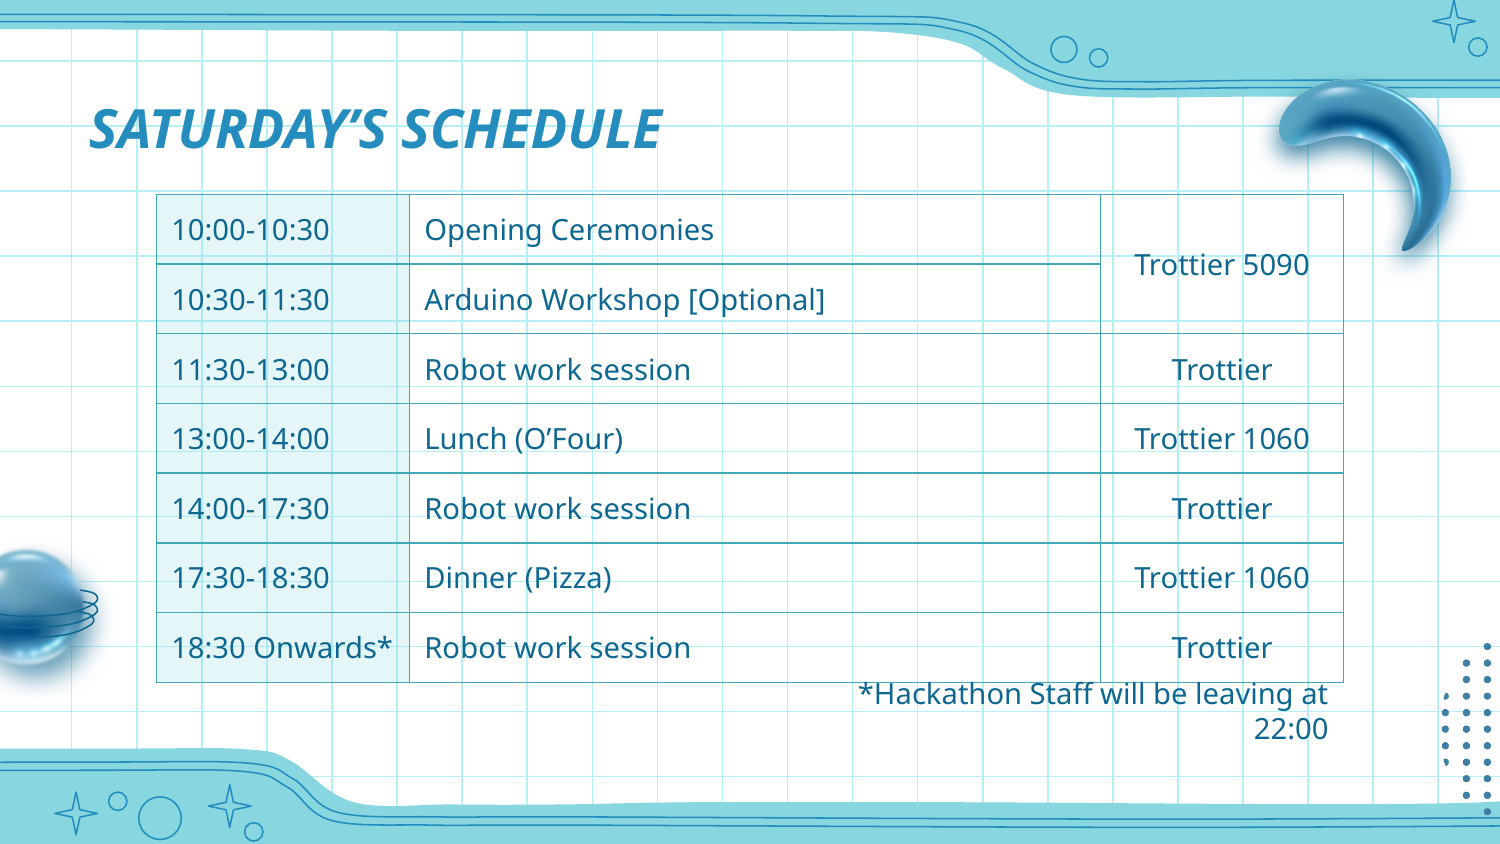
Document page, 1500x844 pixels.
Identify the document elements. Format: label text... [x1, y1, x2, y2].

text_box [0, 541, 98, 670]
table_cell Trottier 1060 [1101, 544, 1343, 612]
table_cell Trottier 1060 [1101, 404, 1343, 472]
table_cell 11:30-13:00 [157, 334, 409, 403]
table_cell Robot work session [410, 474, 1100, 542]
table_cell 13:00-14:00 [157, 404, 409, 472]
table_cell Dinner (Pizza) [410, 544, 1100, 612]
picture [1432, 622, 1500, 844]
table_cell Trottier [1101, 613, 1343, 660]
table_cell Arduino Workshop [Optional] [410, 265, 1100, 333]
title SATURDAY’S SCHEDULE [73, 79, 1249, 184]
table_cell Robot work session [410, 334, 1100, 403]
table_cell 18:30 Onwards* [157, 613, 409, 682]
picture [1254, 44, 1475, 281]
table_header Trottier 5090 [1101, 195, 1343, 333]
table_cell 14:00-17:30 [157, 474, 409, 542]
table_cell 10:30-11:30 [157, 265, 409, 333]
text_box *Hackathon Staff will be leaving at 22:00 [773, 660, 1344, 729]
table_header Opening Ceremonies [410, 195, 1100, 263]
table_cell Robot work session [410, 613, 1100, 682]
table_cell Lunch (O’Four) [410, 404, 1100, 472]
table_cell 17:30-18:30 [157, 544, 409, 612]
table_cell Trottier [1101, 334, 1343, 403]
table_cell Trottier [1101, 474, 1343, 542]
table_header 10:00-10:30 [157, 195, 409, 263]
